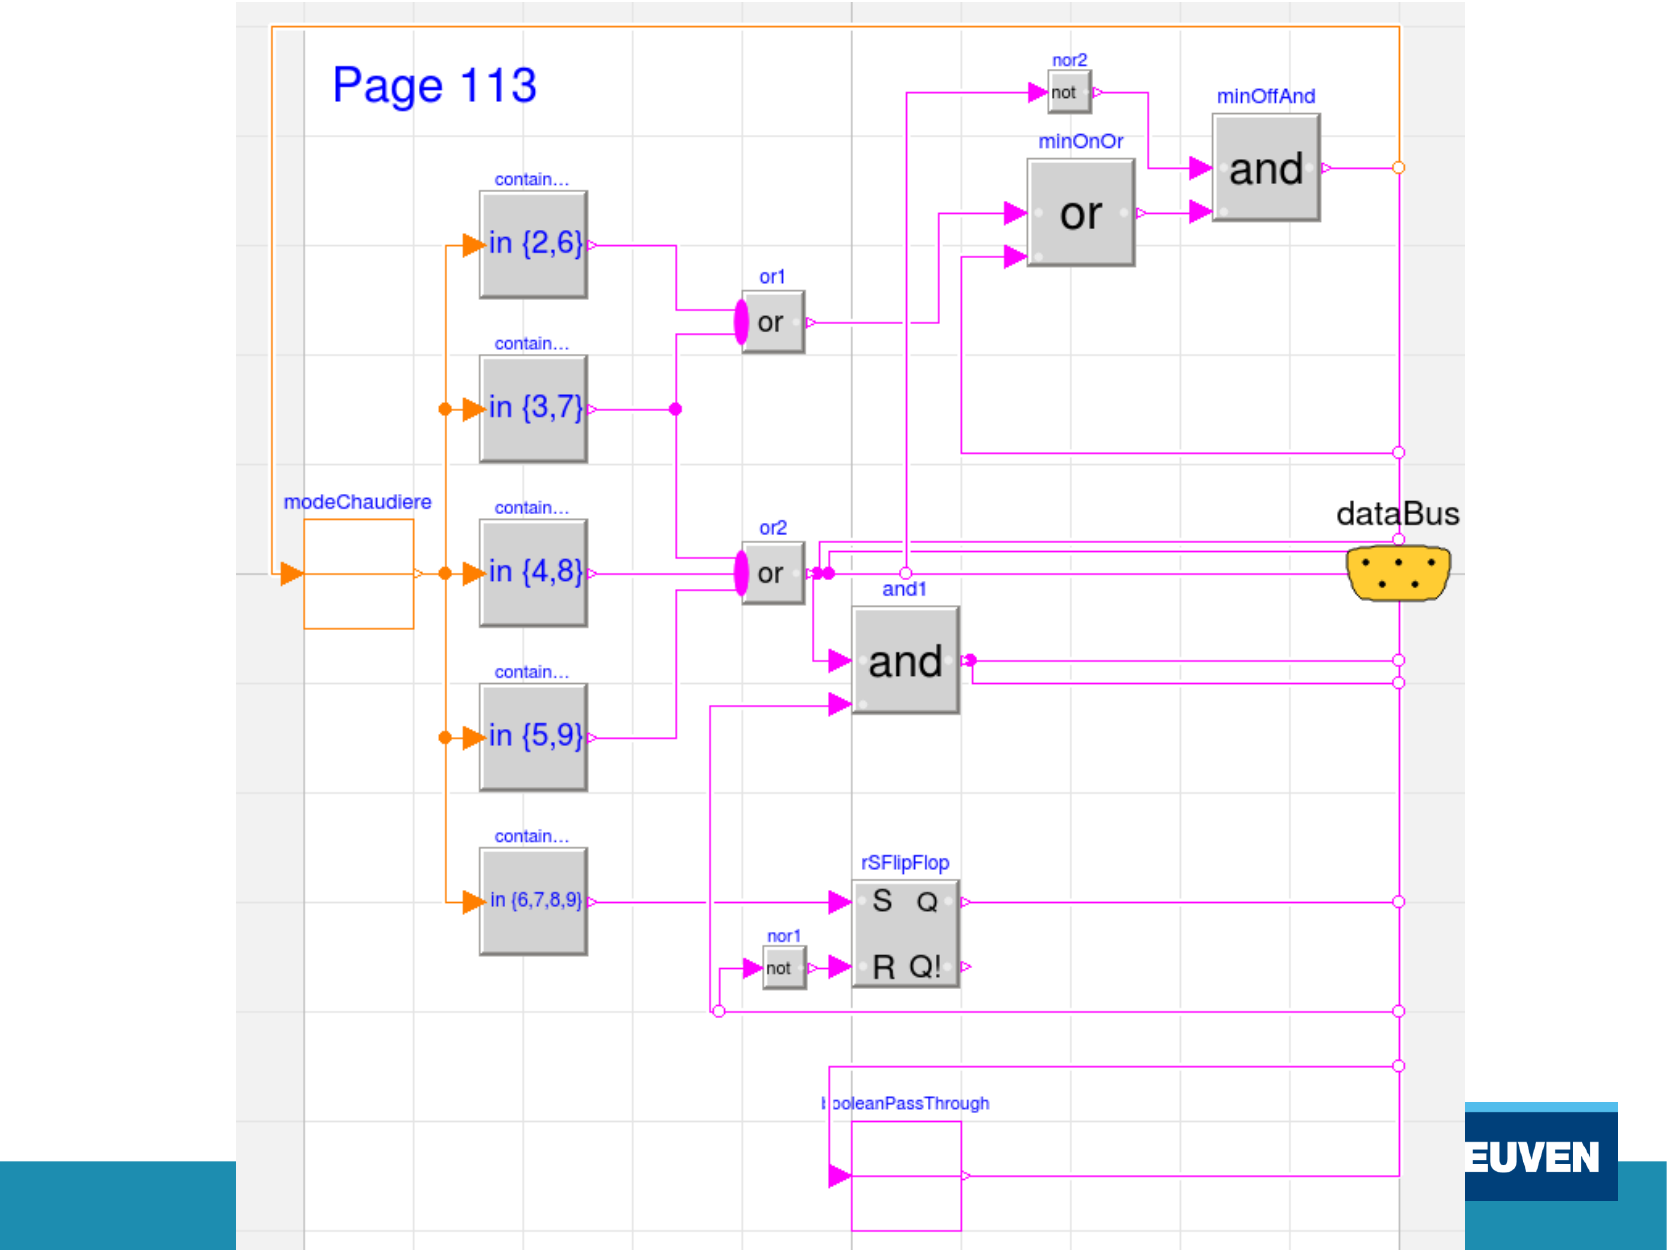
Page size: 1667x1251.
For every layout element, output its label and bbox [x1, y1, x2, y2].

picture [236, 1, 1618, 1250]
